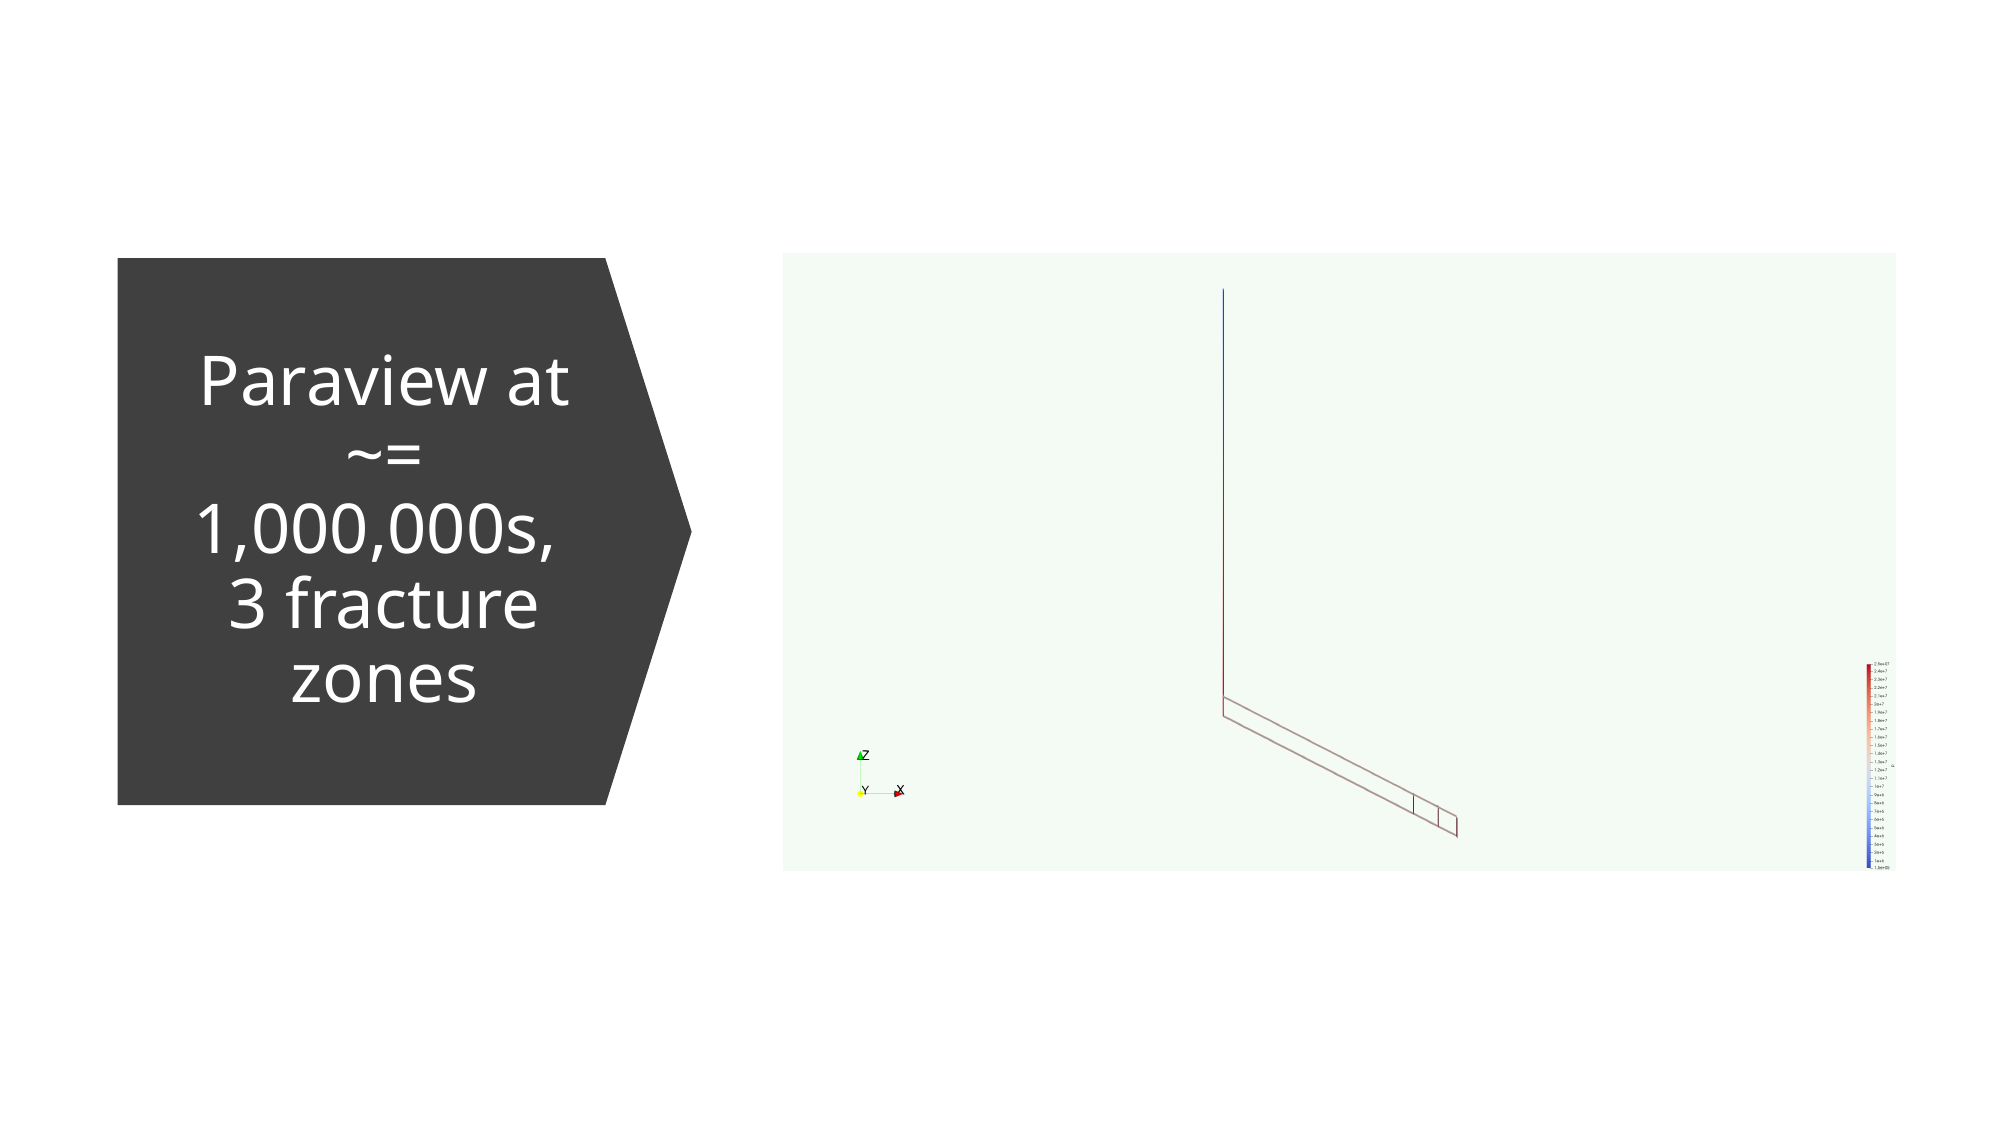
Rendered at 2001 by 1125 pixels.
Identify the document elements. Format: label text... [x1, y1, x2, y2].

title Paraview at ~= 1,000,000s, 3 fracture zones [168, 322, 601, 741]
text_box [116, 257, 693, 807]
picture [783, 253, 1896, 871]
